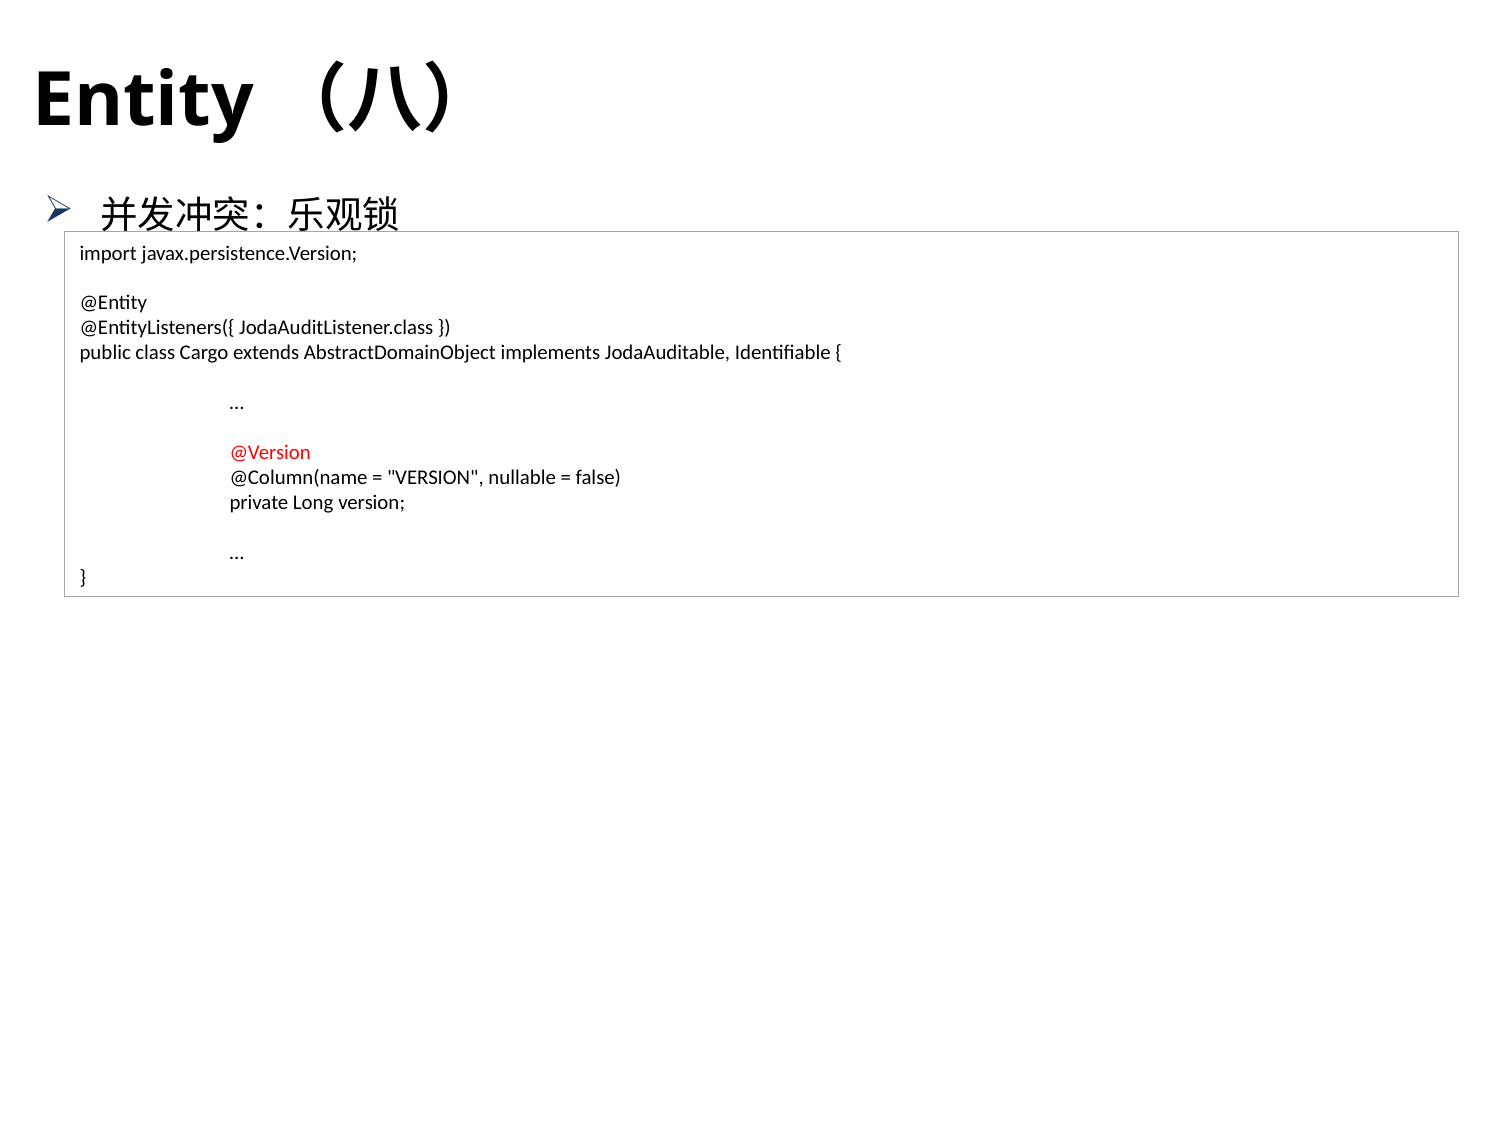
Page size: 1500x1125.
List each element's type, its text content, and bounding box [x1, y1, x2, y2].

text_box 并发冲突：乐观锁 [29, 172, 1459, 1125]
text_box Entity（八） [17, 42, 1128, 149]
text_box import javax.persistence.Version; @Entity @EntityListeners({ JodaAuditListener.class }) public class Cargo extends AbstractDomainObject implements JodaAuditable, Identifiable { … @Version @Column(name = "VERSION", nullable = false) private Long version; … } [64, 231, 1459, 597]
